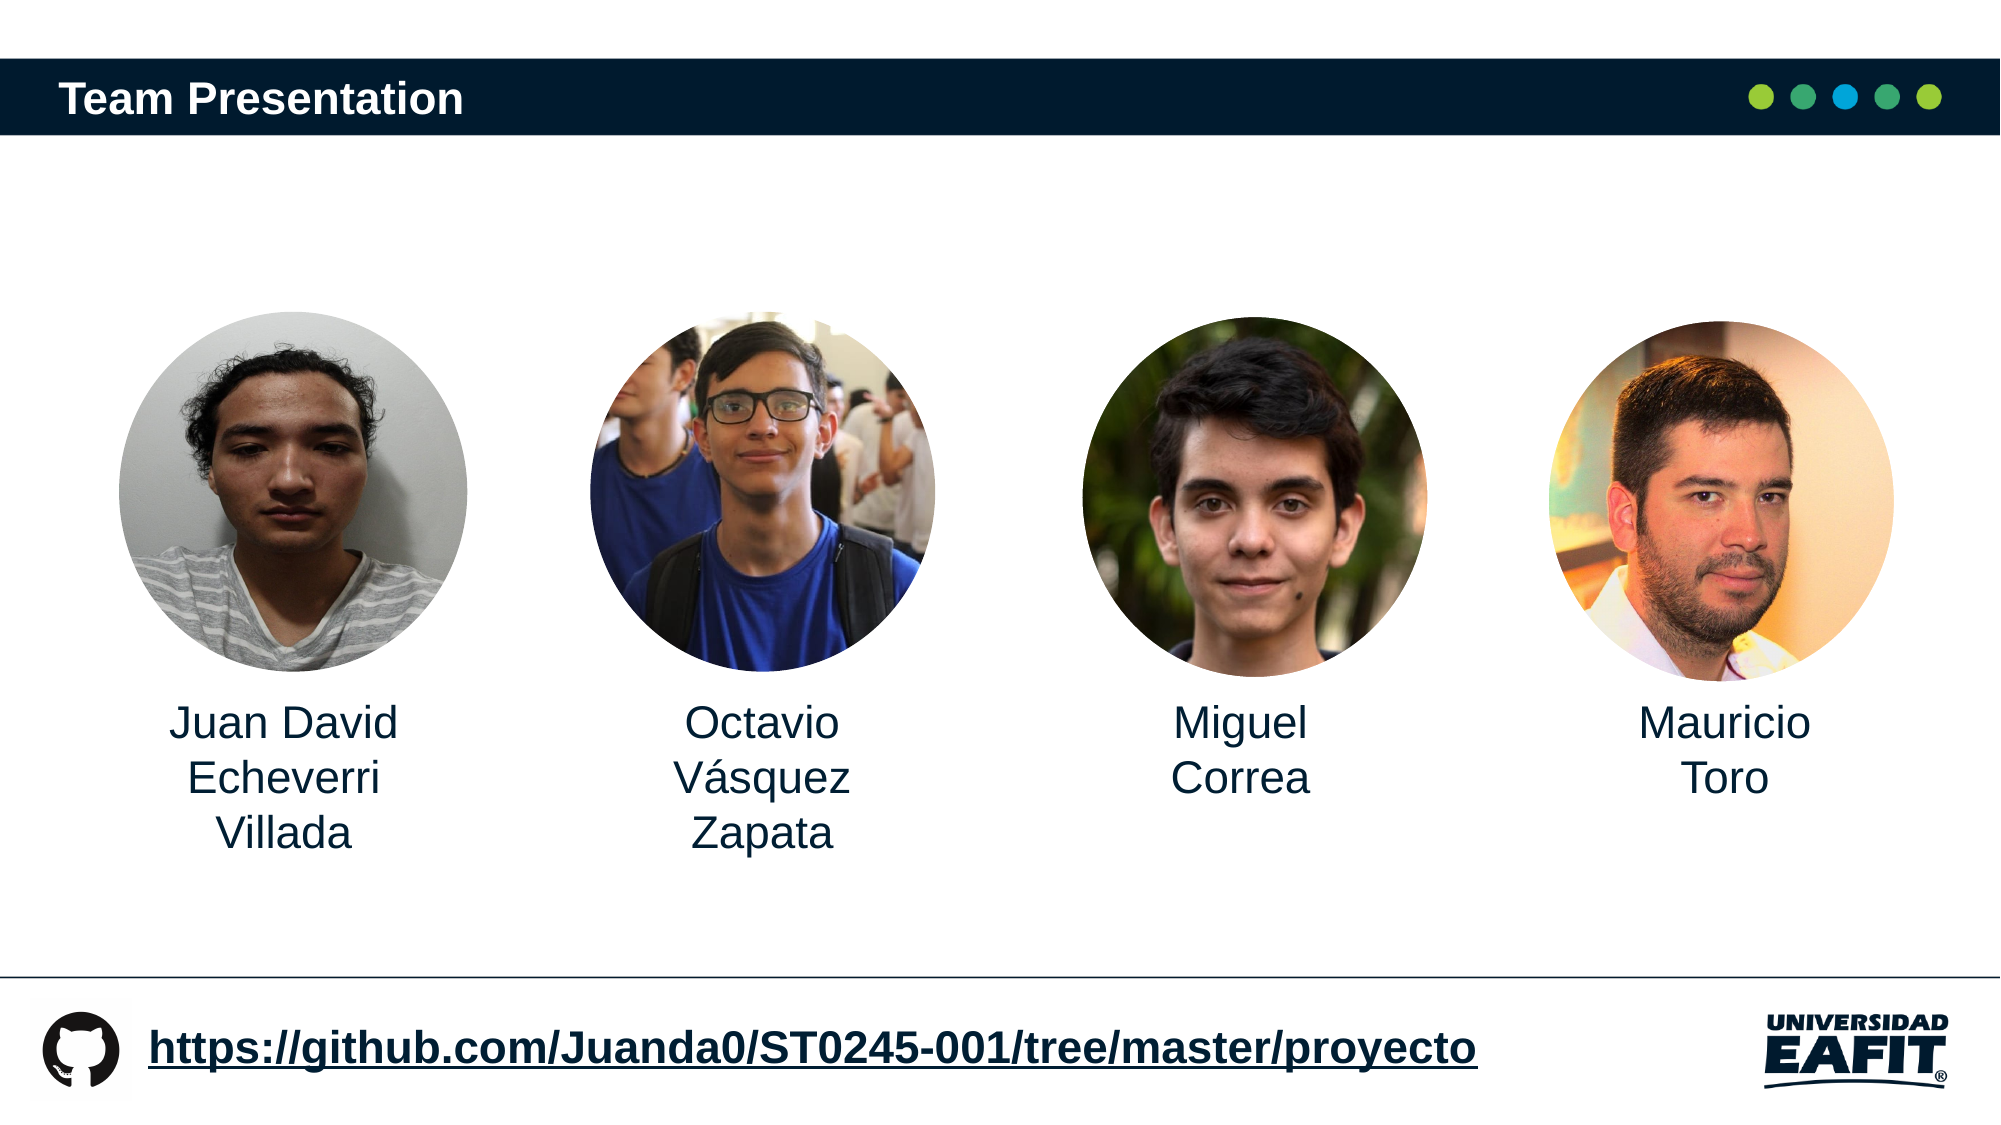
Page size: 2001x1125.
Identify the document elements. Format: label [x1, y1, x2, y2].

picture [0, 0, 2000, 1125]
text_box [1484, 269, 1951, 721]
